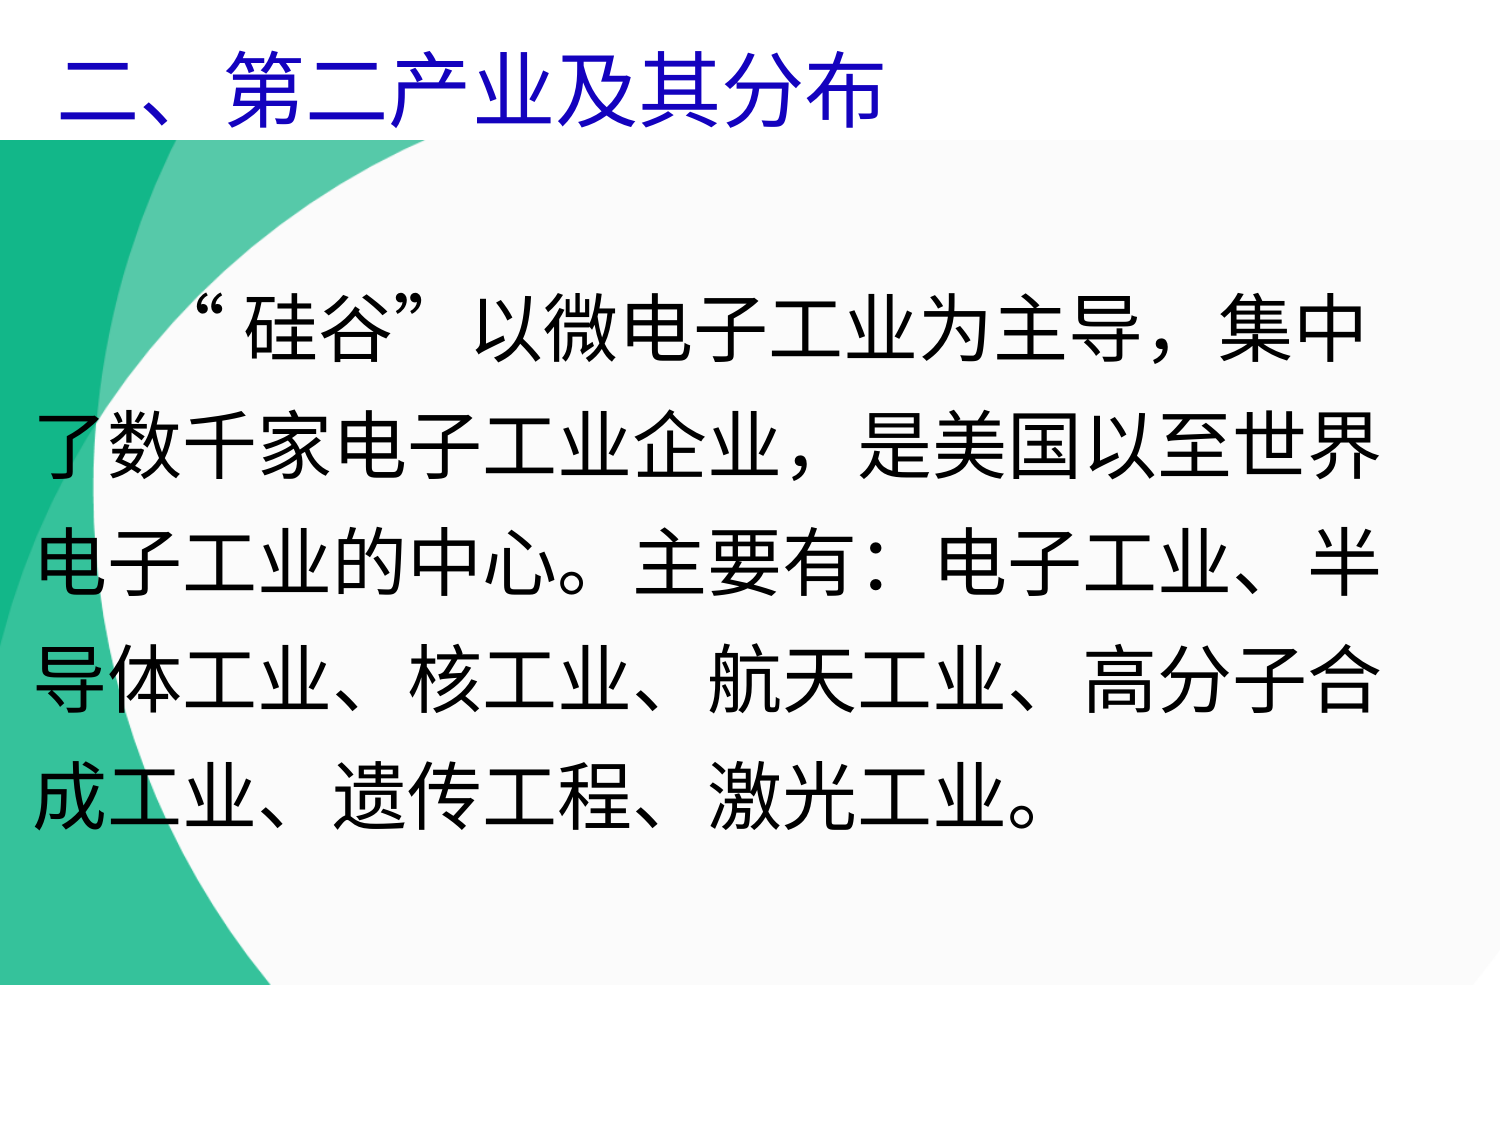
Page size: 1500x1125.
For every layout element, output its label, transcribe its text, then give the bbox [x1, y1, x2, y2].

text_box 二、第二产业及其分布 [41, 30, 1154, 140]
picture [0, 140, 1500, 985]
